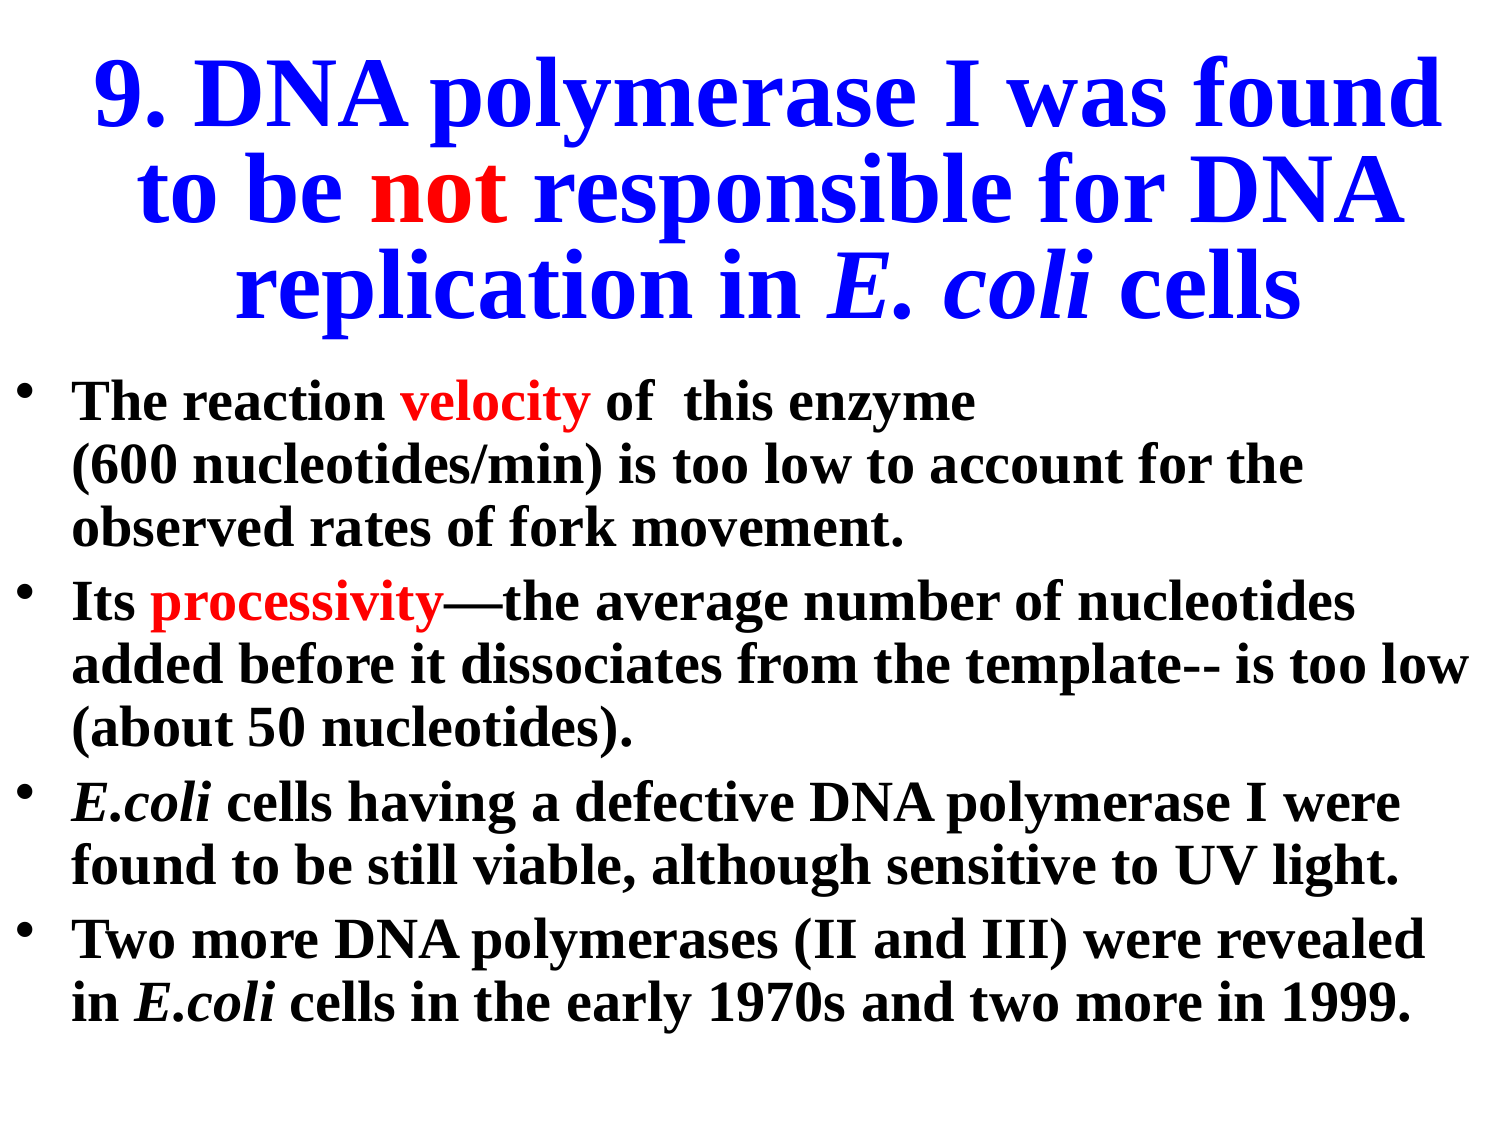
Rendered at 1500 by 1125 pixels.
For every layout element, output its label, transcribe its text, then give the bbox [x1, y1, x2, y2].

title 9. DNA polymerase I was found to be not responsible for DNA replication in E. coli cells [37, 99, 1500, 288]
list The reaction velocity of this enzyme (600 nucleotides/min) is too low to account for the observed rates of fork movement. Its processivity—the average number of nucleotides added before it dissociates from the template-- is too low (about 50 nucleotides). E.coli cells having a defective DNA polymerase I were found to be still viable, although sensitive to UV light. Two more DNA polymerases (II and III) were revealed in E.coli cells in the early 1970s and two more in 1999. [0, 362, 1500, 1038]
